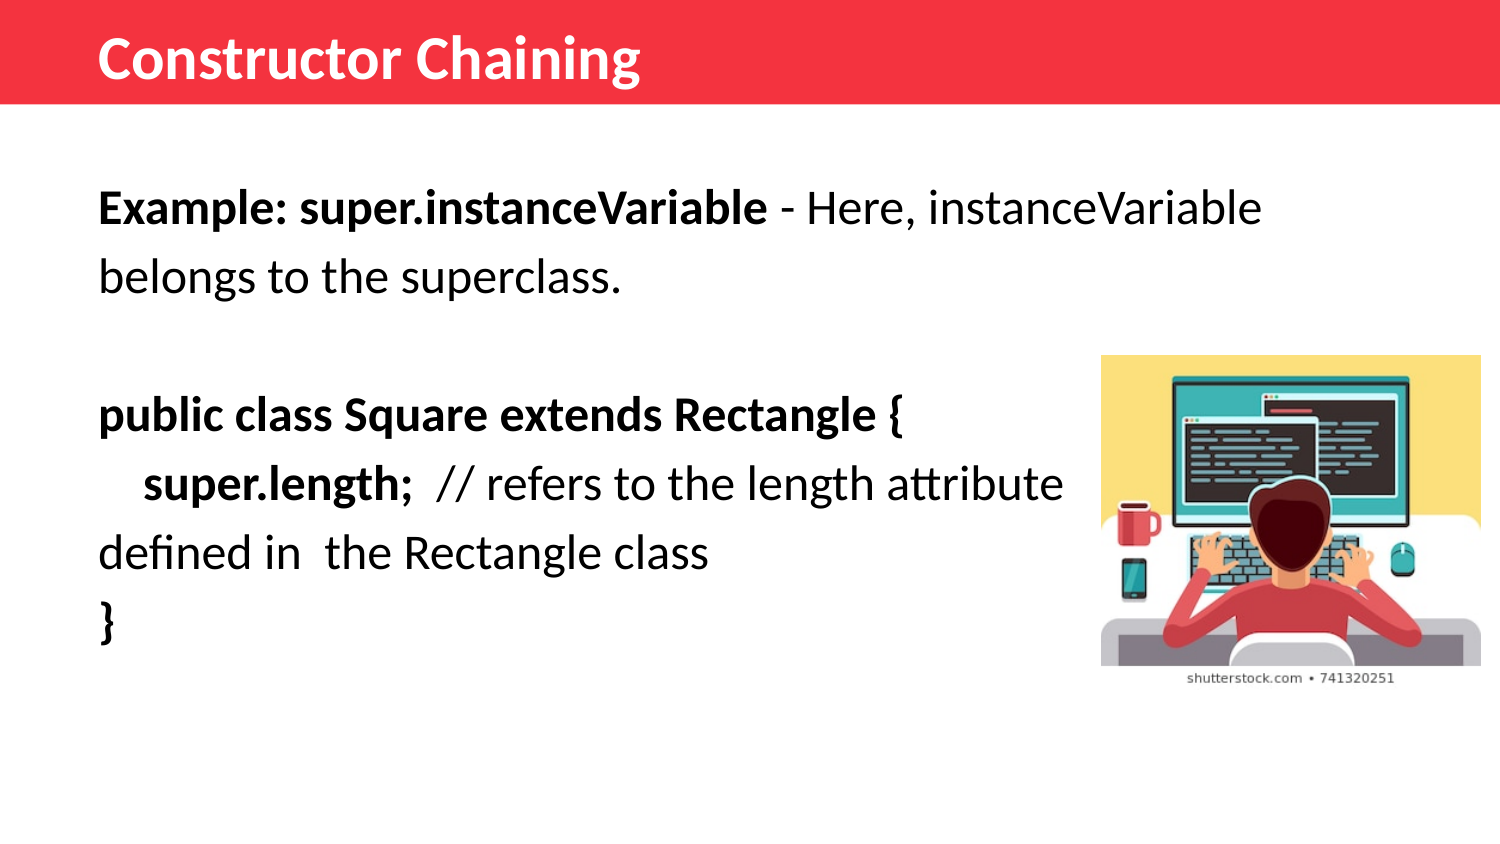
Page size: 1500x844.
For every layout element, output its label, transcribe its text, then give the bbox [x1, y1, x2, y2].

text_box Example: super.instanceVariable - Here, instanceVariable belongs to the superclass. public class Square extends Rectangle { super.length; // refers to the length attribute defined in the Rectangle class } [83, 150, 1398, 571]
text_box [0, 0, 1500, 105]
text_box Constructor Chaining [83, 2, 1060, 138]
picture [1101, 355, 1482, 690]
